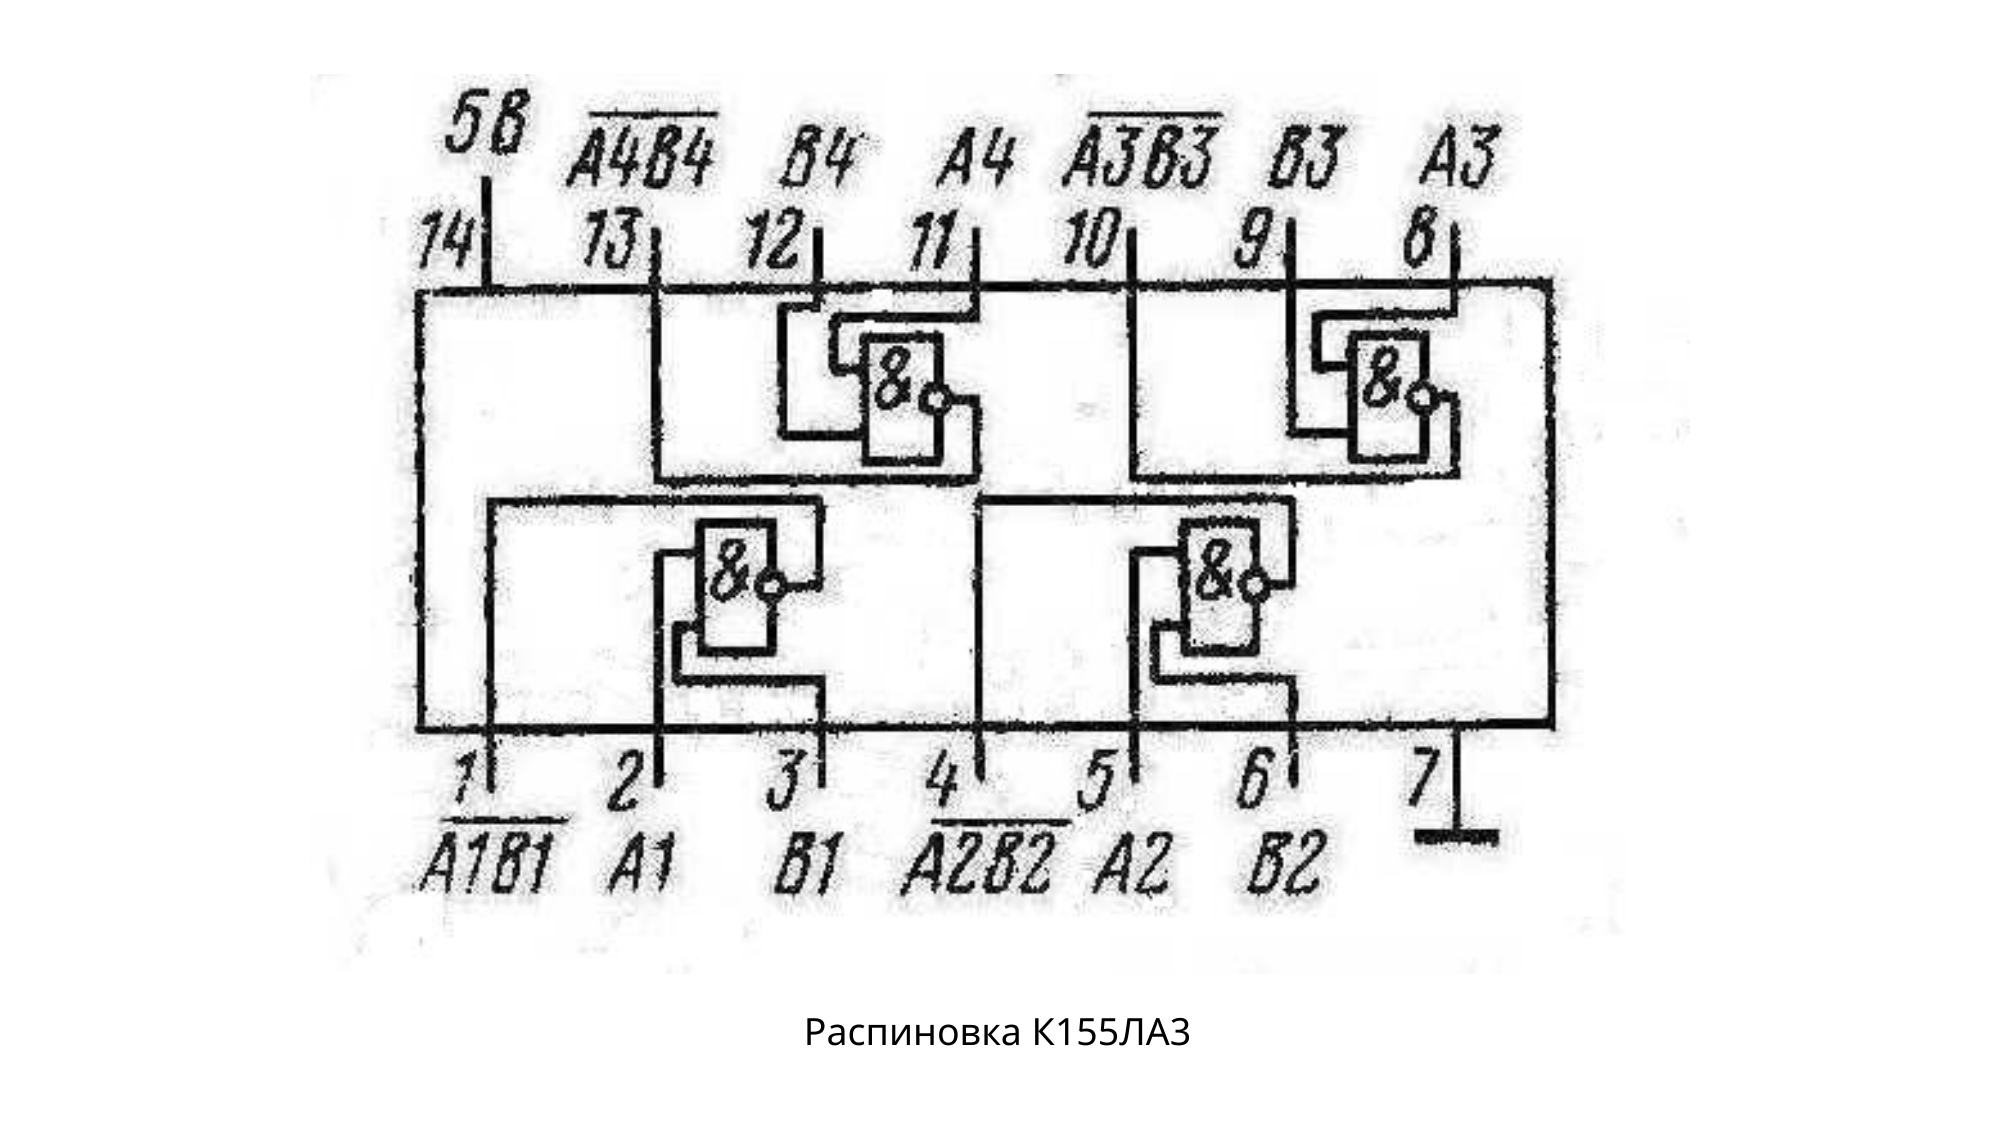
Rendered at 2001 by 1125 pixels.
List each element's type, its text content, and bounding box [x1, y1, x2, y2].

picture [309, 73, 1691, 975]
text_box Распиновка К155ЛА3 [487, 1000, 1509, 1061]
